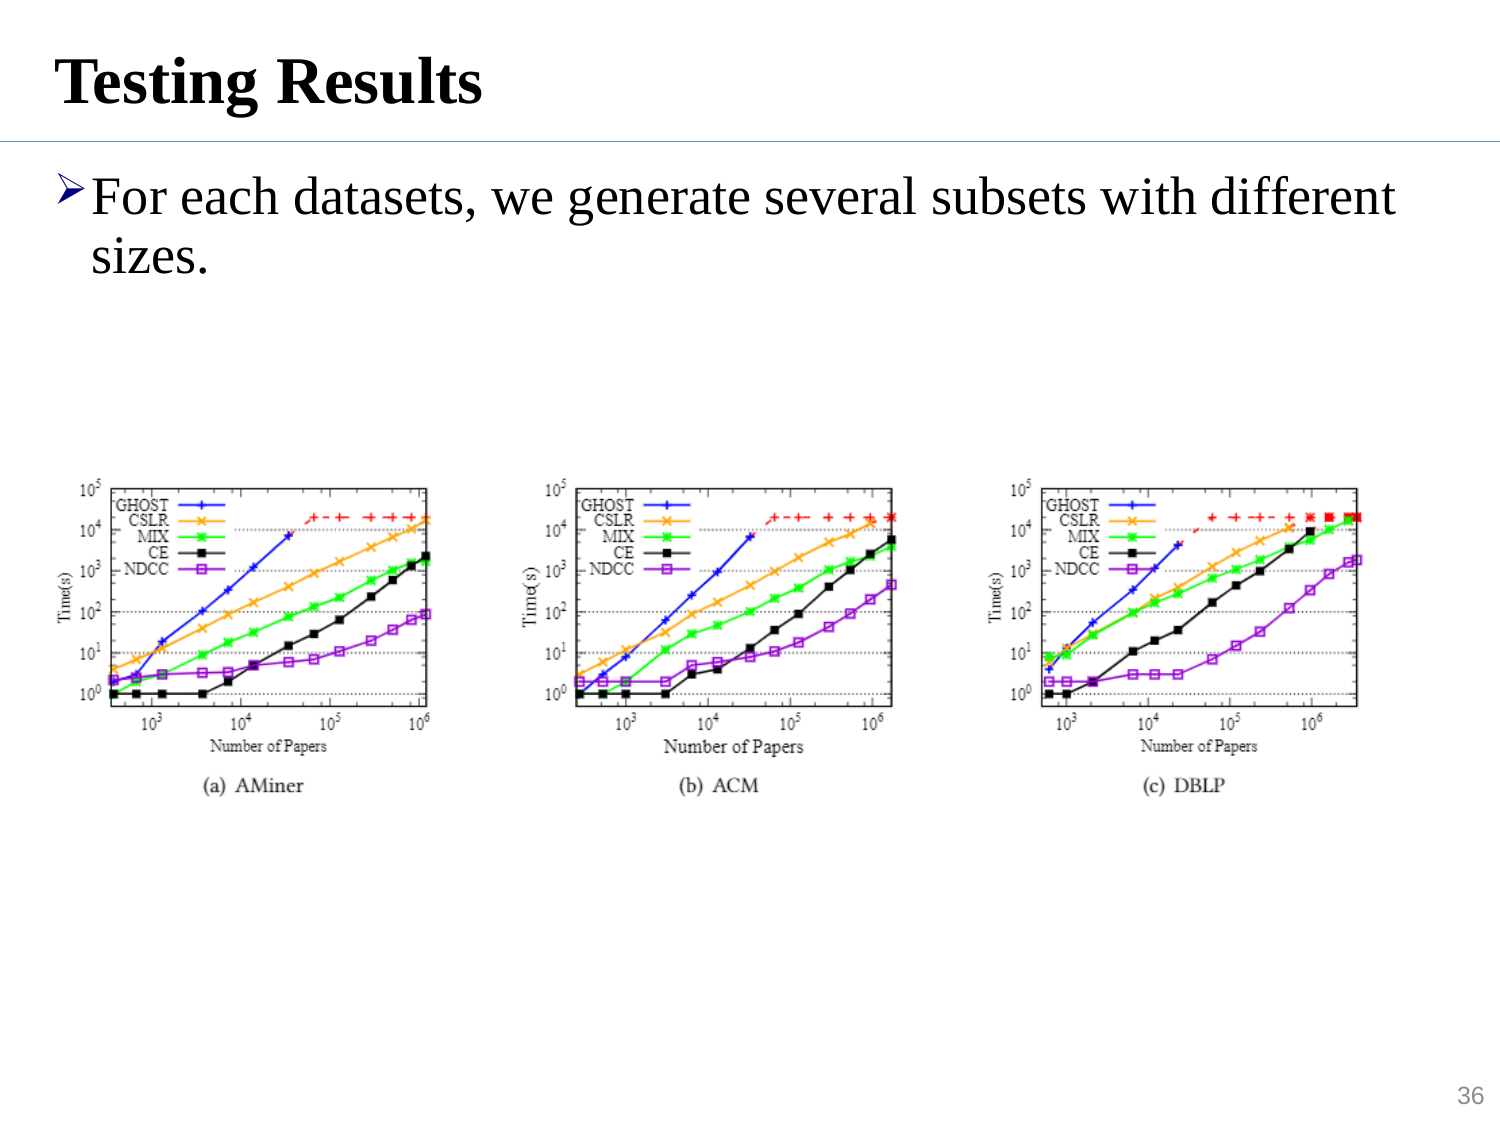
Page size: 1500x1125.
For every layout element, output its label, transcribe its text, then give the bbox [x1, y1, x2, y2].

title Testing Results [39, 18, 1454, 145]
list For each datasets, we generate several subsets with different sizes. [39, 160, 1457, 1092]
slide_number 36 [1162, 1065, 1500, 1125]
picture [35, 445, 1402, 818]
